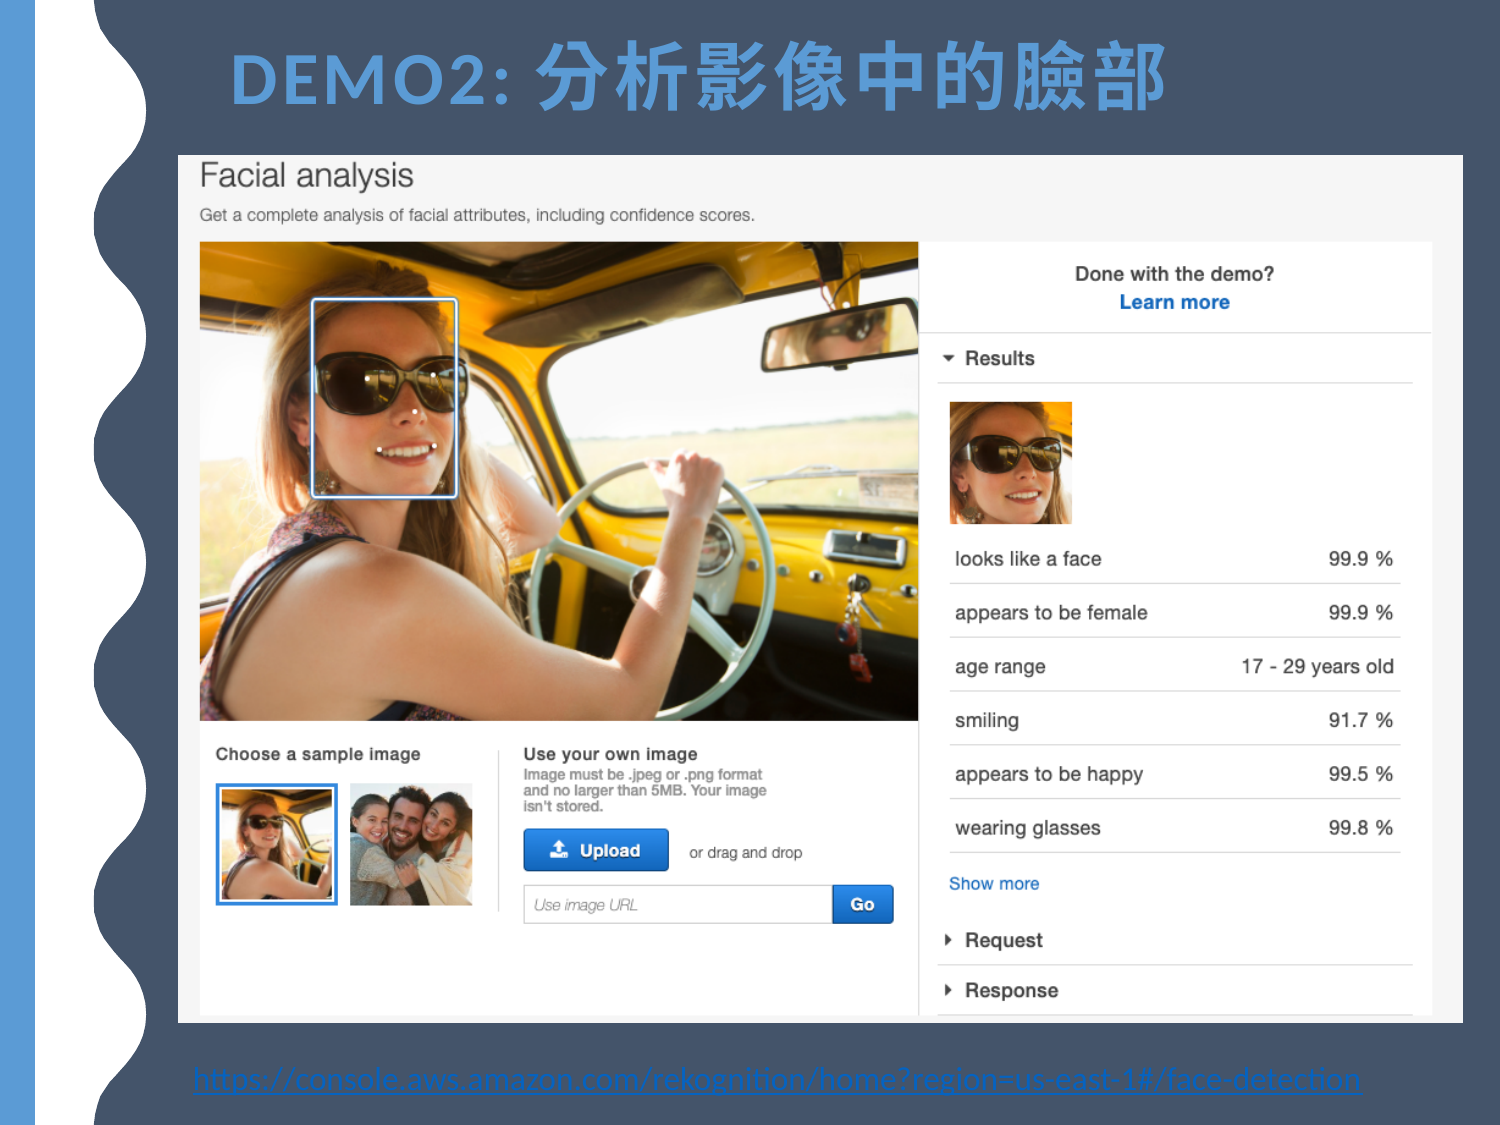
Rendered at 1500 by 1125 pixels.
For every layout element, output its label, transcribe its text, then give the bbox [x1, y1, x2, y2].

title DEMO2:分析影像中的臉部 [215, 14, 1407, 128]
picture [178, 155, 1463, 1023]
text_box https://console.aws.amazon.com/rekognition/home?region=us-east-1#/face-detection [178, 1049, 1444, 1105]
